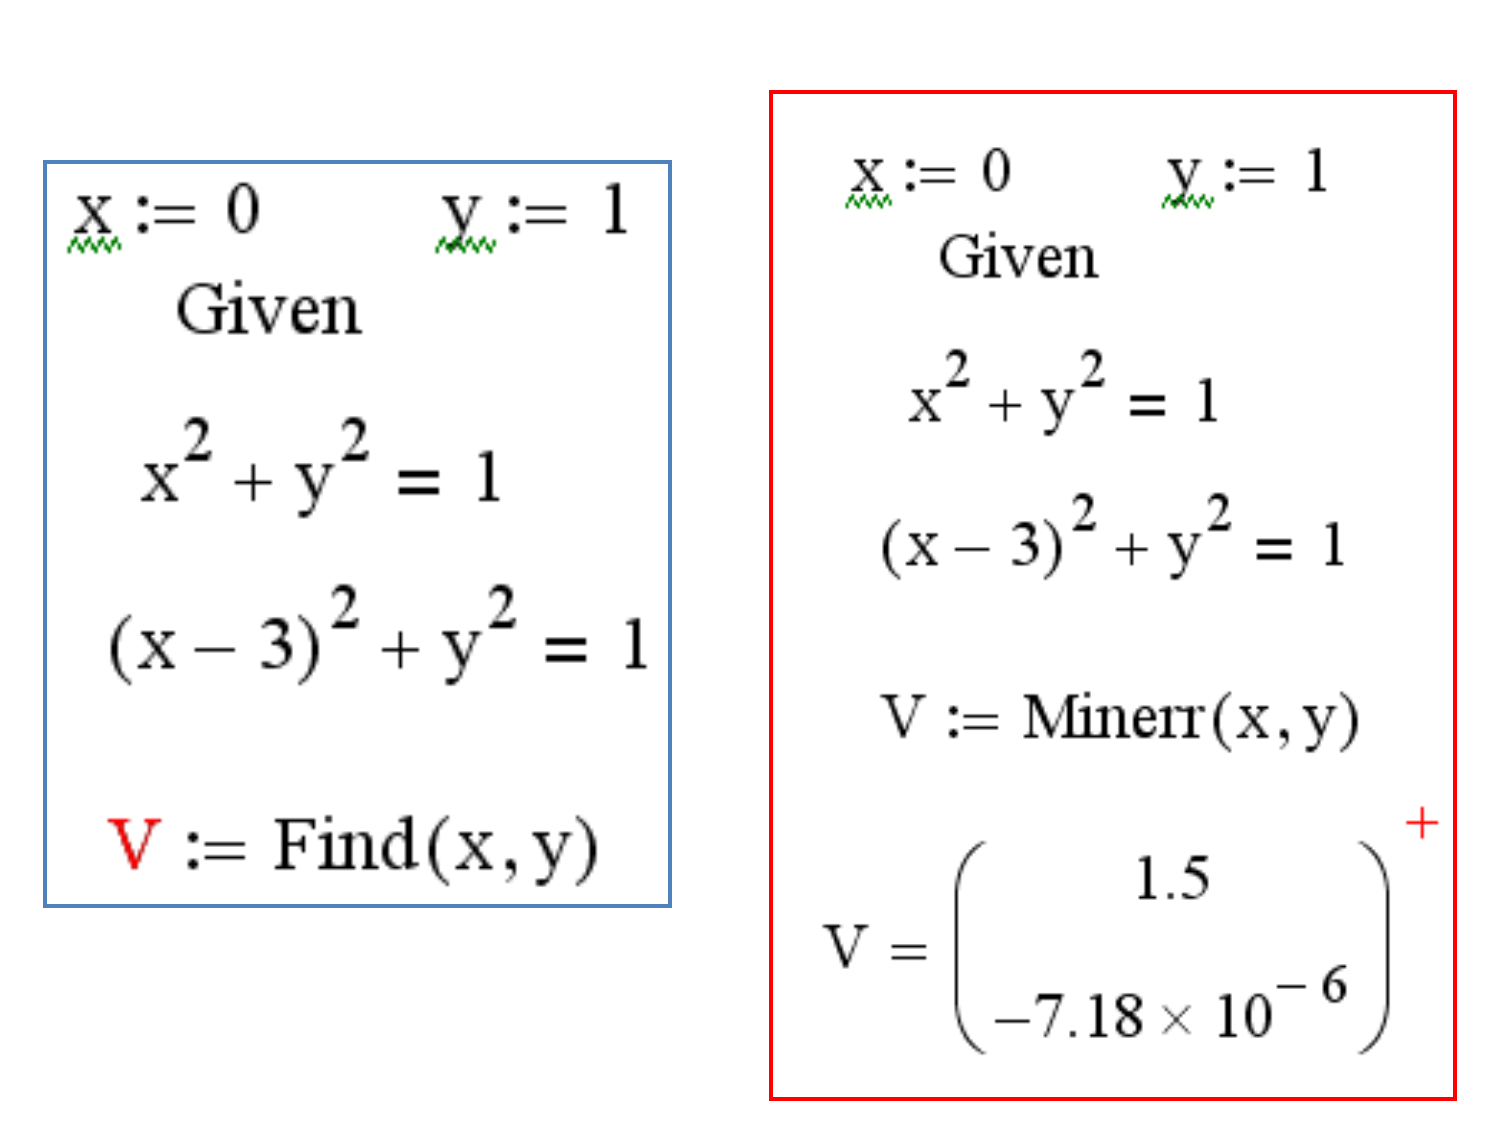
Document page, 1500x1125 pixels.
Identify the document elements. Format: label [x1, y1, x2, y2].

picture [773, 93, 1454, 1098]
picture [46, 163, 669, 905]
